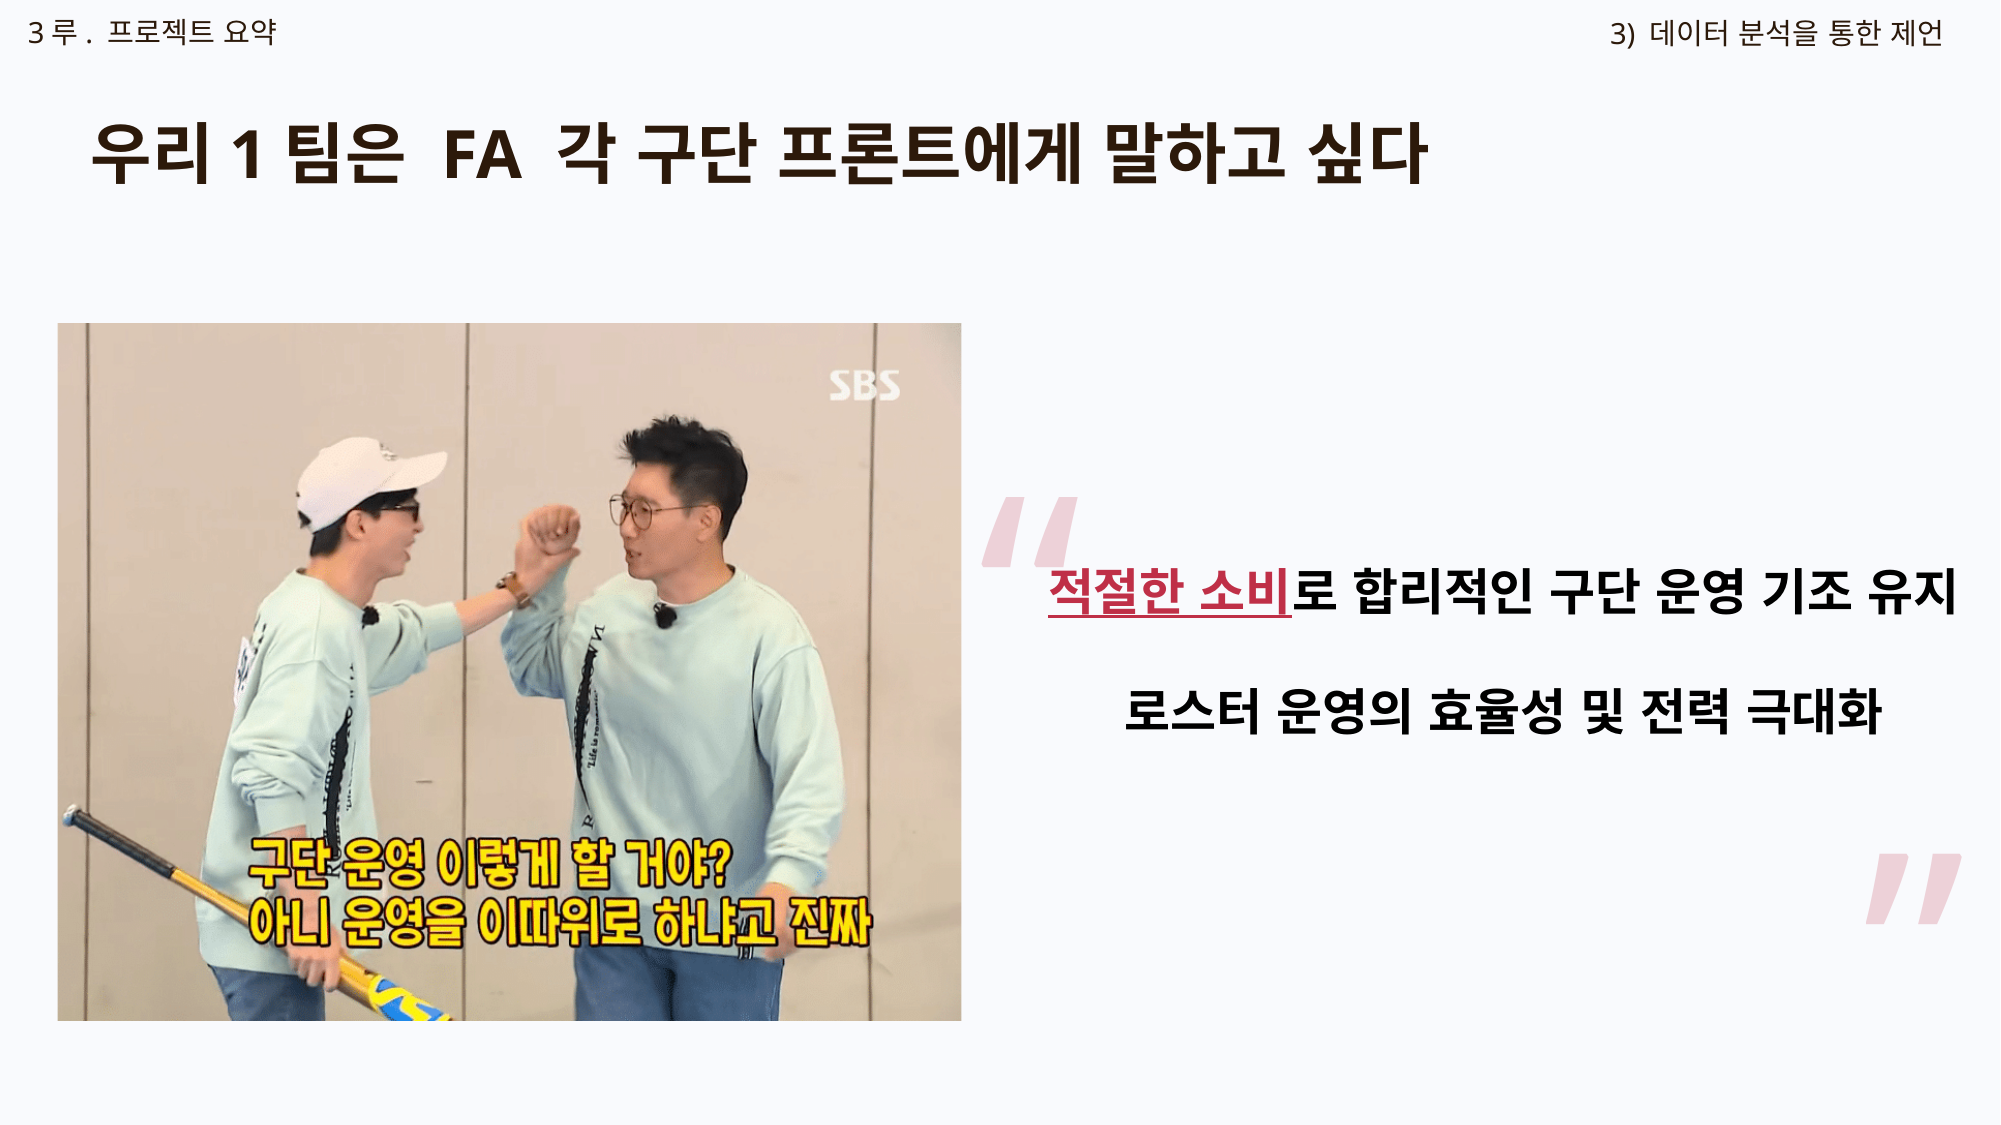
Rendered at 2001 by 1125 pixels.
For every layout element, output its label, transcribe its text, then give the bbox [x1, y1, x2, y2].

text_box 적절한 소비로 합리적인 구단 운영 기조 유지 로스터 운영의 효율성 및 전력 극대화 [1033, 553, 1975, 749]
text_box 3) 데이터 분석을 통한 제언 [1433, 8, 1960, 58]
text_box “ [963, 408, 1233, 768]
text_box 우리1팀은 FA 각 구단 프론트에게 말하고 싶다 [76, 104, 1852, 199]
text_box ” [1848, 764, 2000, 1125]
text_box 3루. 프로젝트 요약 [13, 7, 539, 57]
picture [57, 323, 962, 1021]
